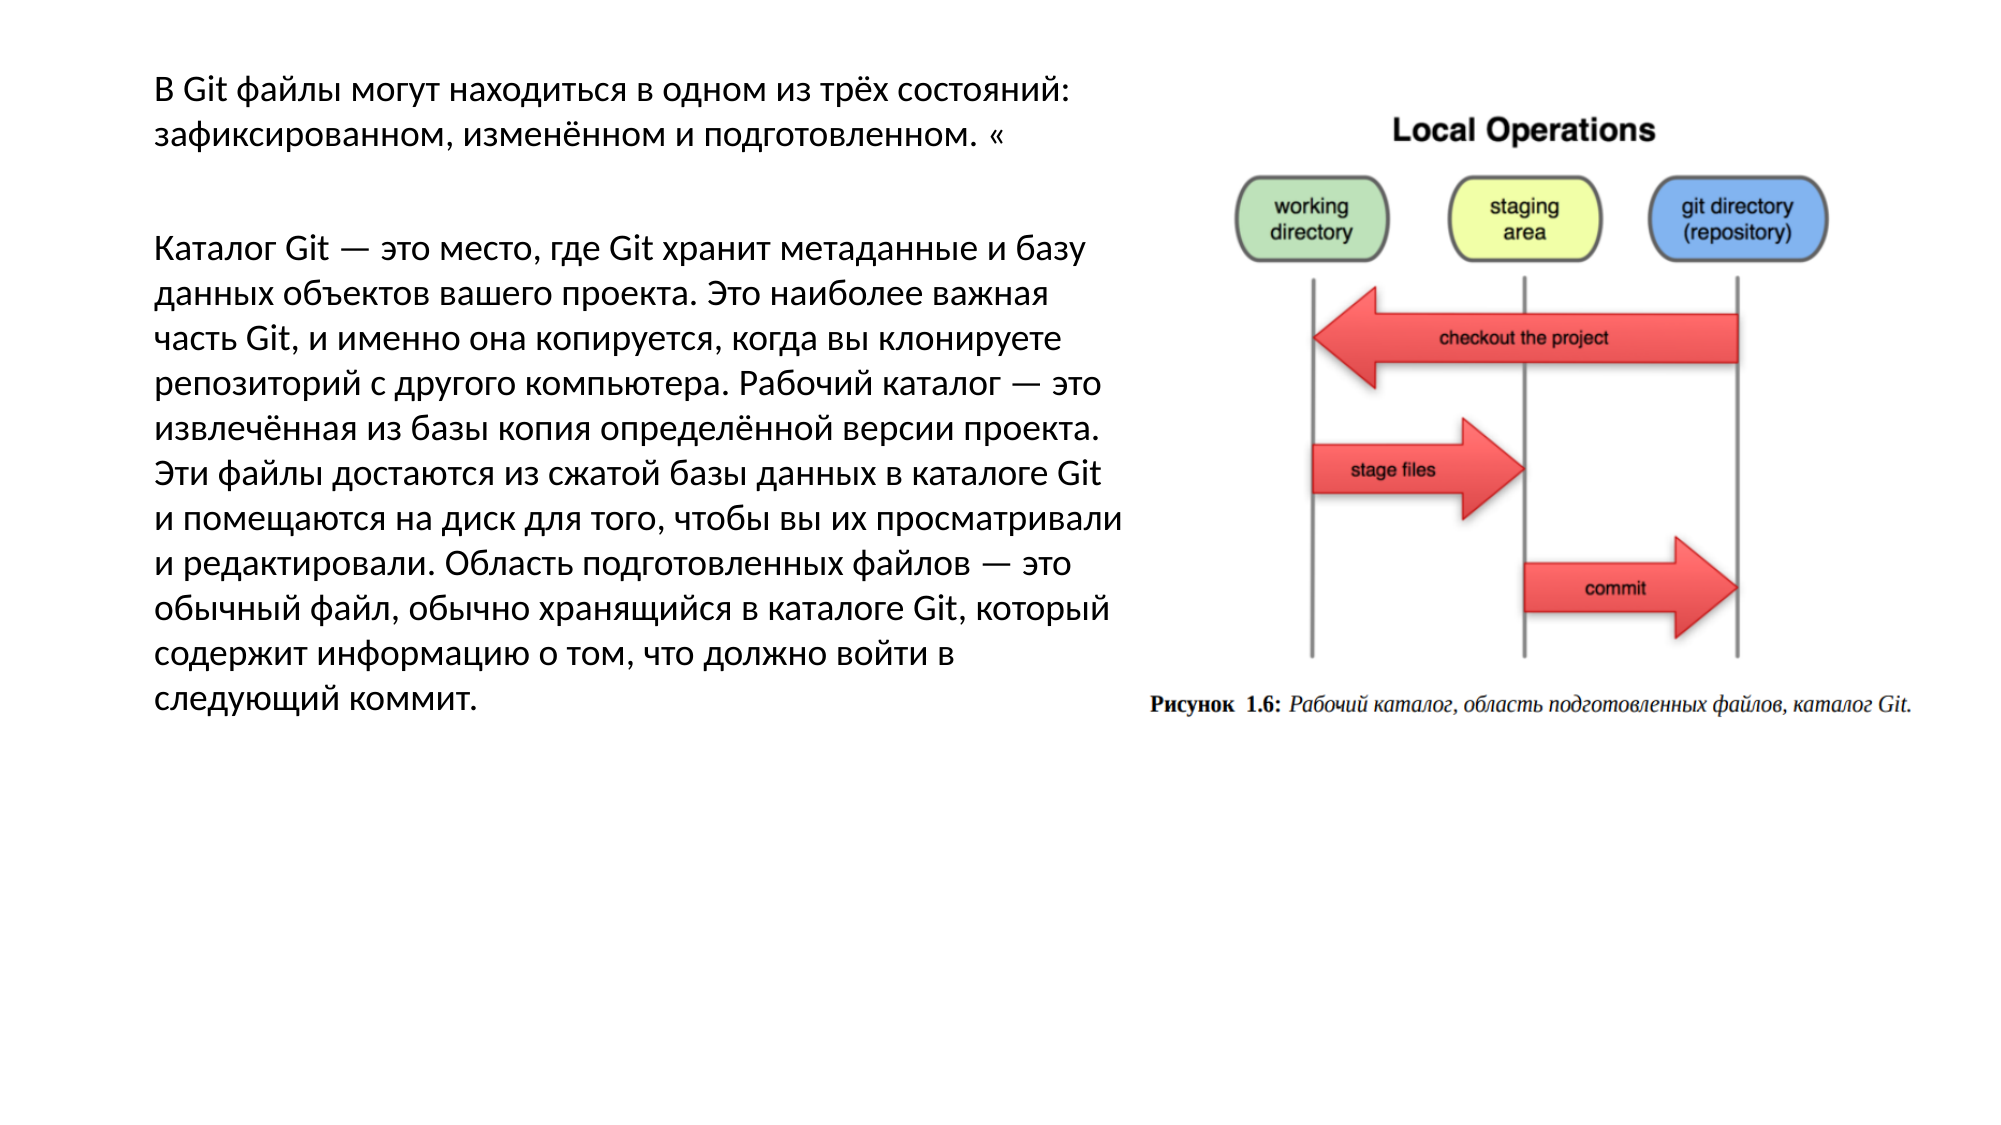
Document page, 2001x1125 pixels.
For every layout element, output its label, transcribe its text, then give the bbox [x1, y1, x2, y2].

picture [1139, 97, 1932, 731]
text_box В Git файлы могут находиться в одном из трёх состояний: зафиксированном, изменённом и подготовленном. « [139, 56, 1140, 162]
text_box Каталог Git — это место, где Git хранит метаданные и базу данных объектов вашего проекта. Это наиболее важная часть Git, и именно она копируется, когда вы клонируете репозиторий с другого компьютера. Рабочий каталог — это извлечённая из базы копия определённой версии проекта. Эти файлы достаются из сжатой базы данных в каталоге Git и помещаются на диск для того, чтобы вы их просматривали и редактировали. Область подготовленных файлов — это обычный файл, обычно хранящийся в каталоге Git, который содержит информацию о том, что должно войти в следующий коммит. [139, 215, 1139, 726]
